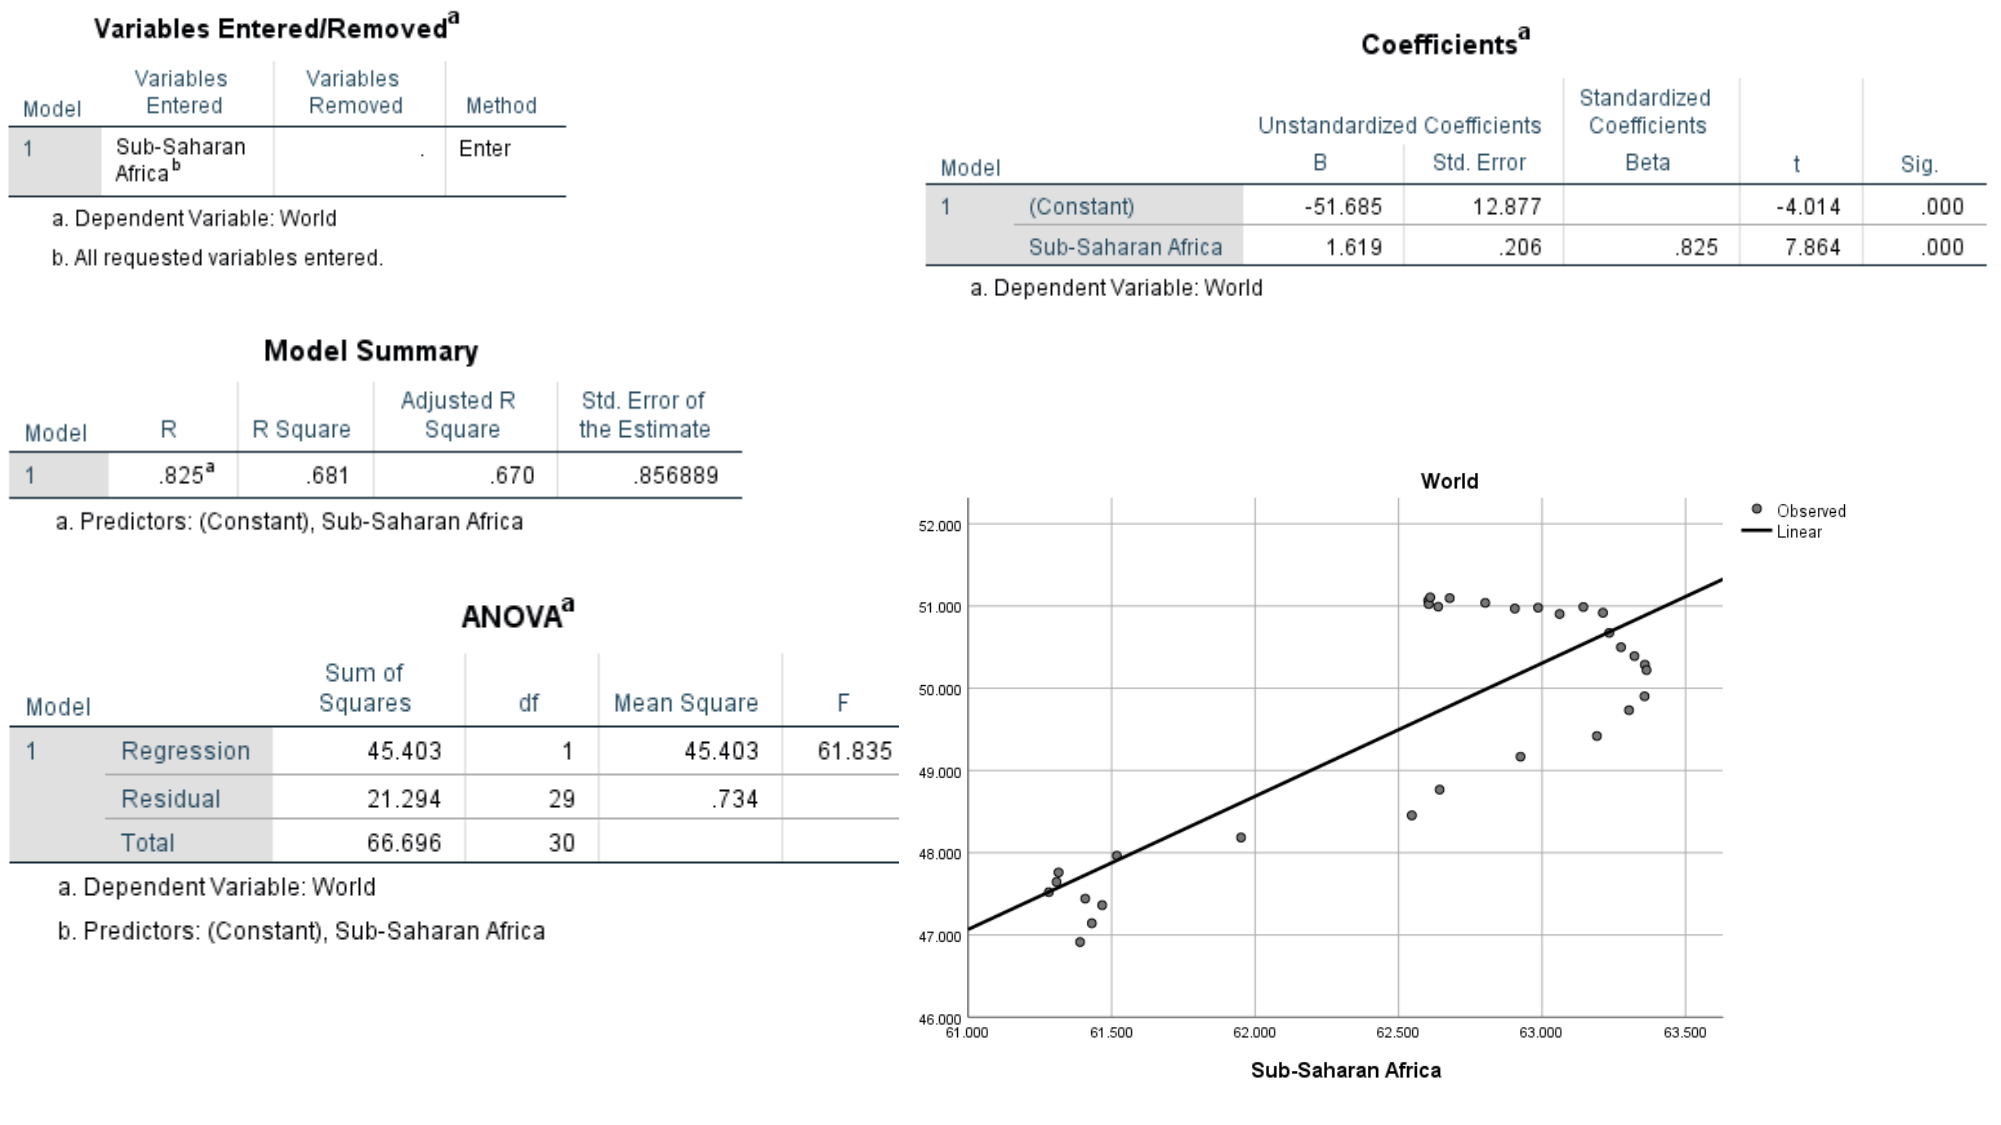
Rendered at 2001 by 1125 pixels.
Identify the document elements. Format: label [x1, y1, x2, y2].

picture [917, 14, 2000, 320]
picture [0, 450, 2000, 1101]
picture [0, 319, 756, 555]
picture [0, 0, 579, 290]
